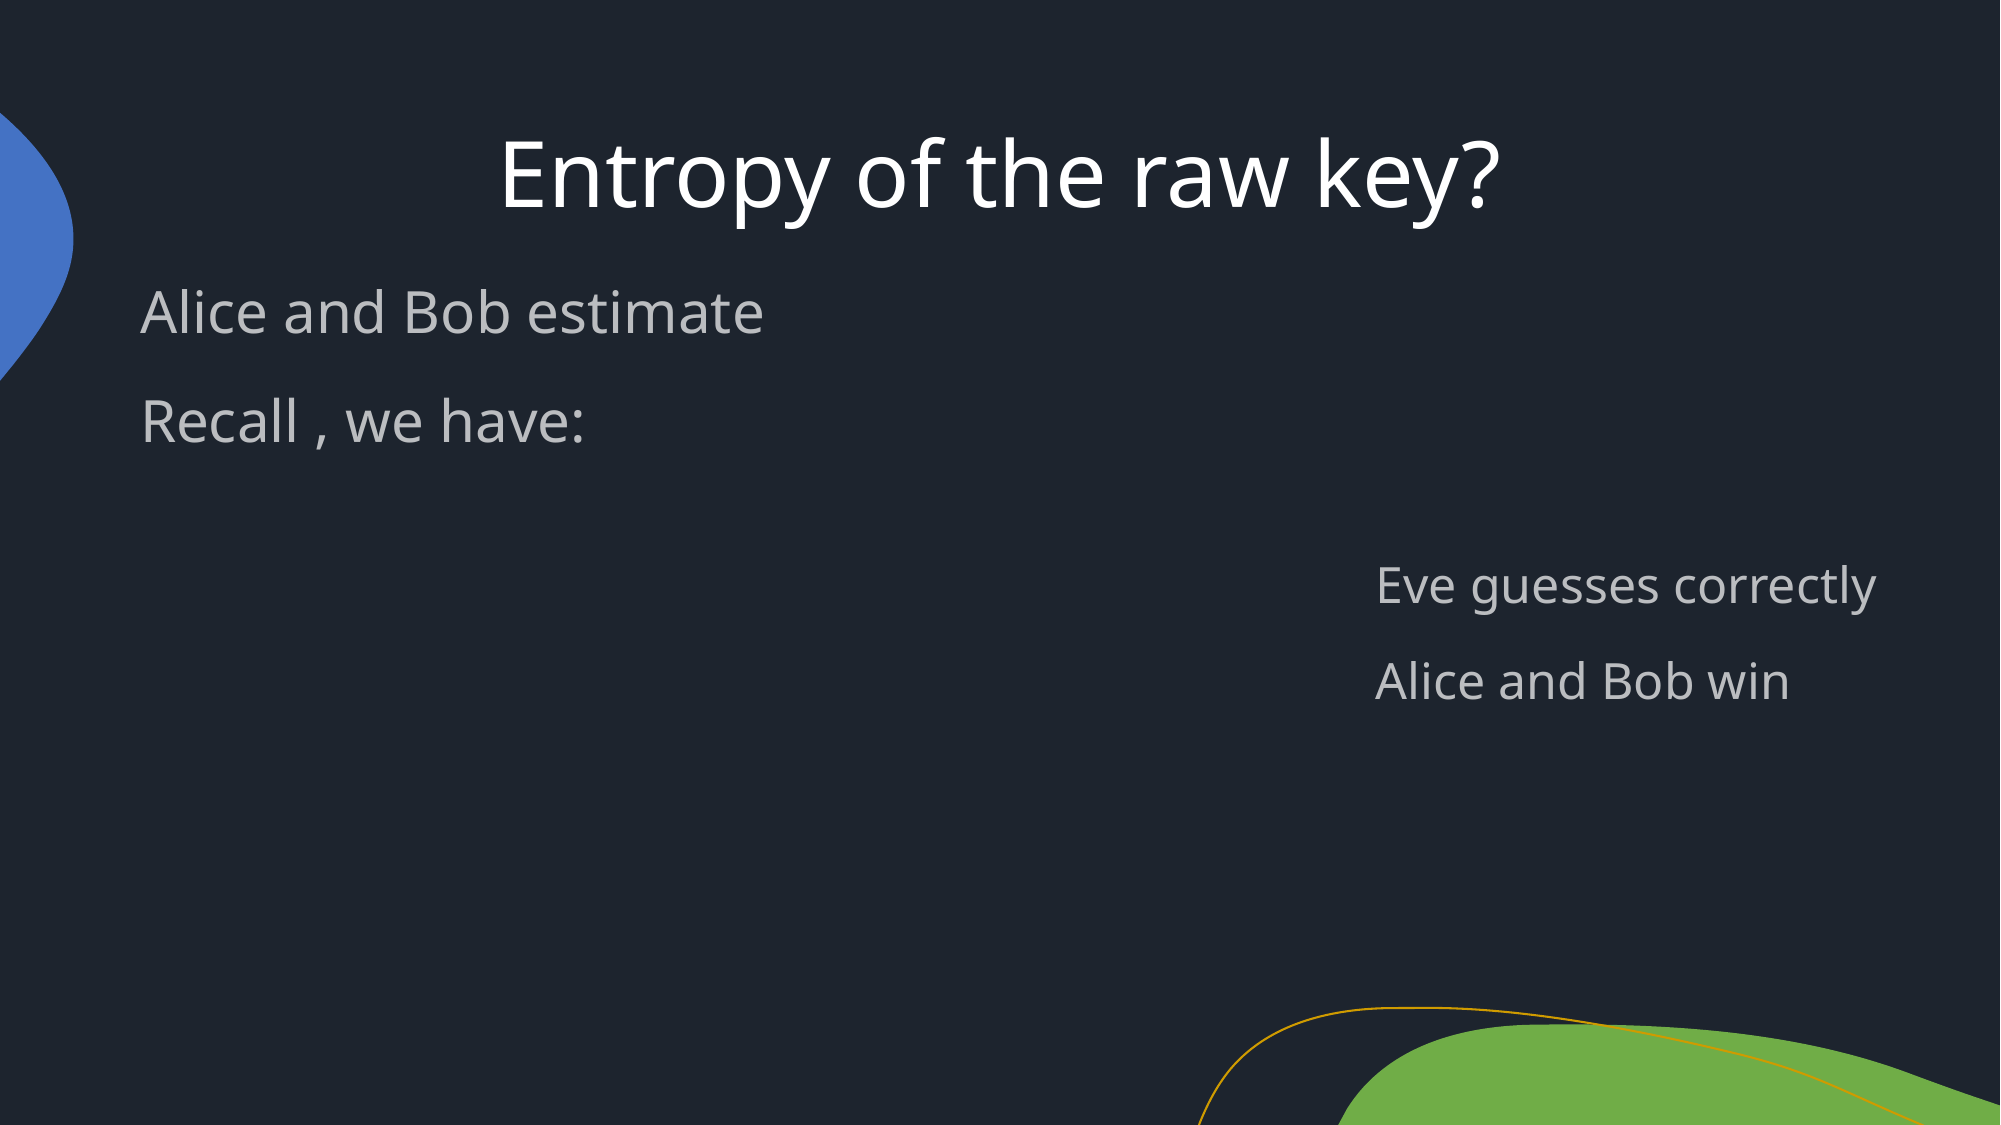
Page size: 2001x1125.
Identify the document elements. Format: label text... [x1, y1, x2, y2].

title Entropy of the raw key? [125, 52, 1875, 303]
text_box [125, 500, 1875, 751]
